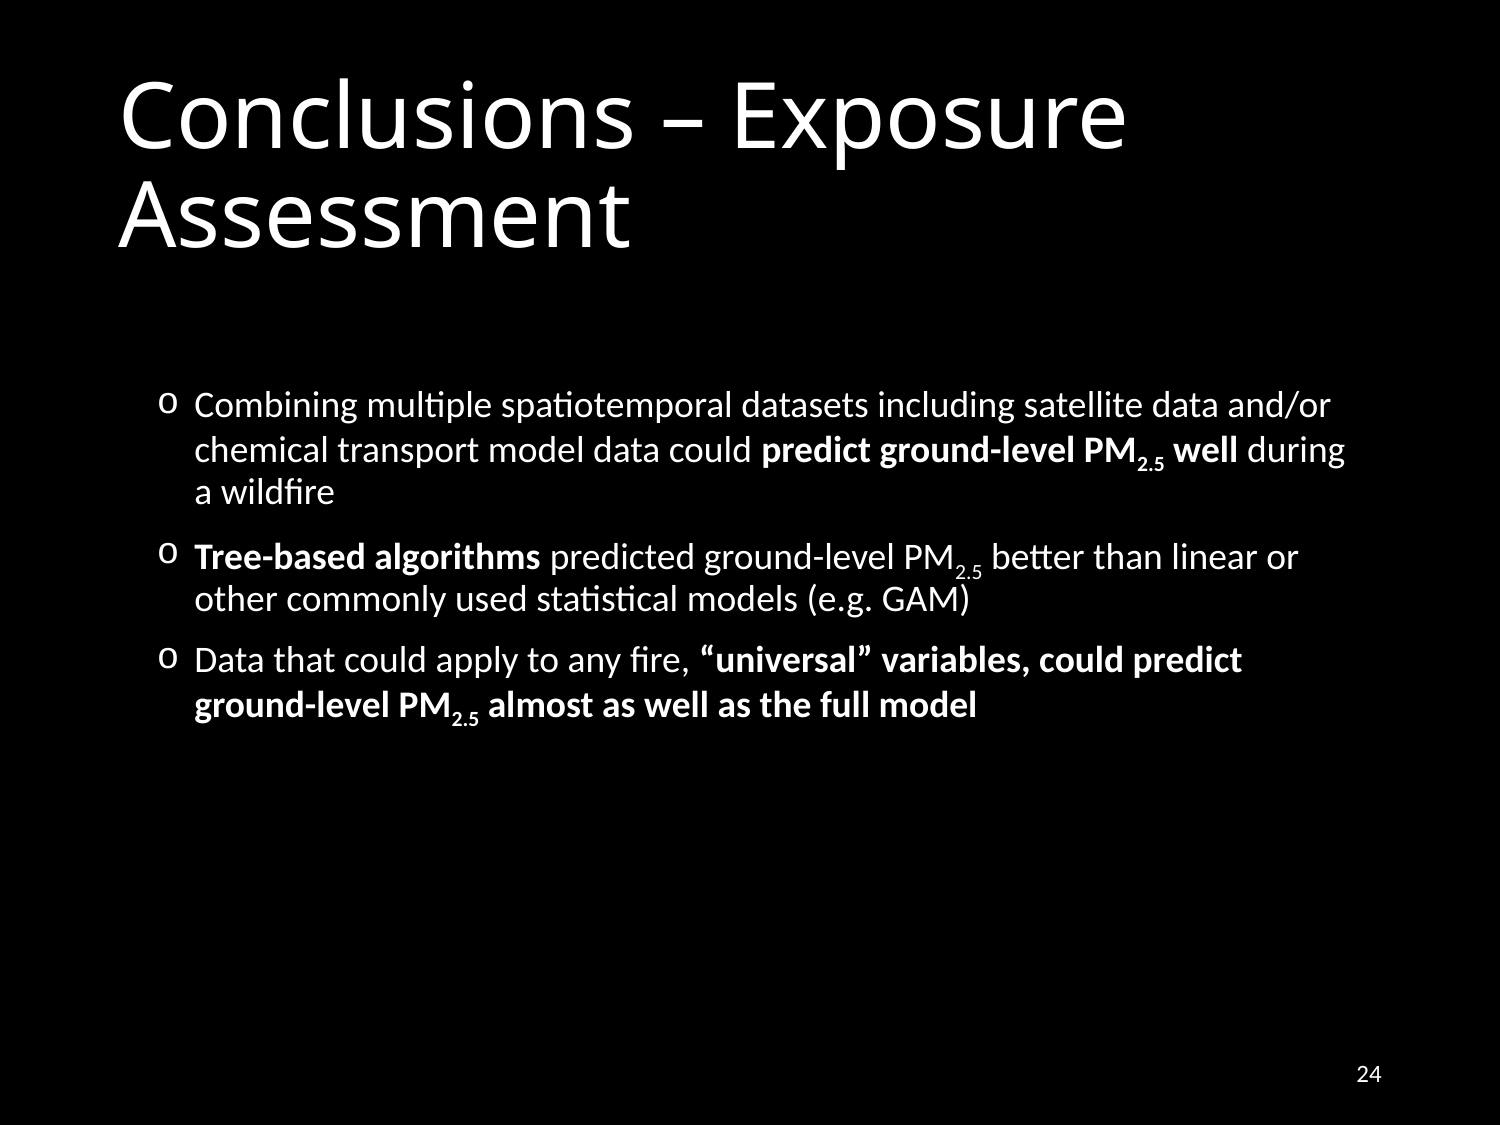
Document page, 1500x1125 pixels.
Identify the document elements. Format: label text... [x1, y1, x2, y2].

list Combining multiple spatiotemporal datasets including satellite data and/or chemical transport model data could predict ground-level PM2.5 well during a wildfire Tree-based algorithms predicted ground-level PM2.5 better than linear or other commonly used statistical models (e.g. GAM) Data that could apply to any fire, “universal” variables, could predict ground-level PM2.5 almost as well as the full model [141, 377, 1380, 873]
slide_number 24 [1059, 1042, 1397, 1103]
title Conclusions – Exposure Assessment [103, 59, 1397, 278]
